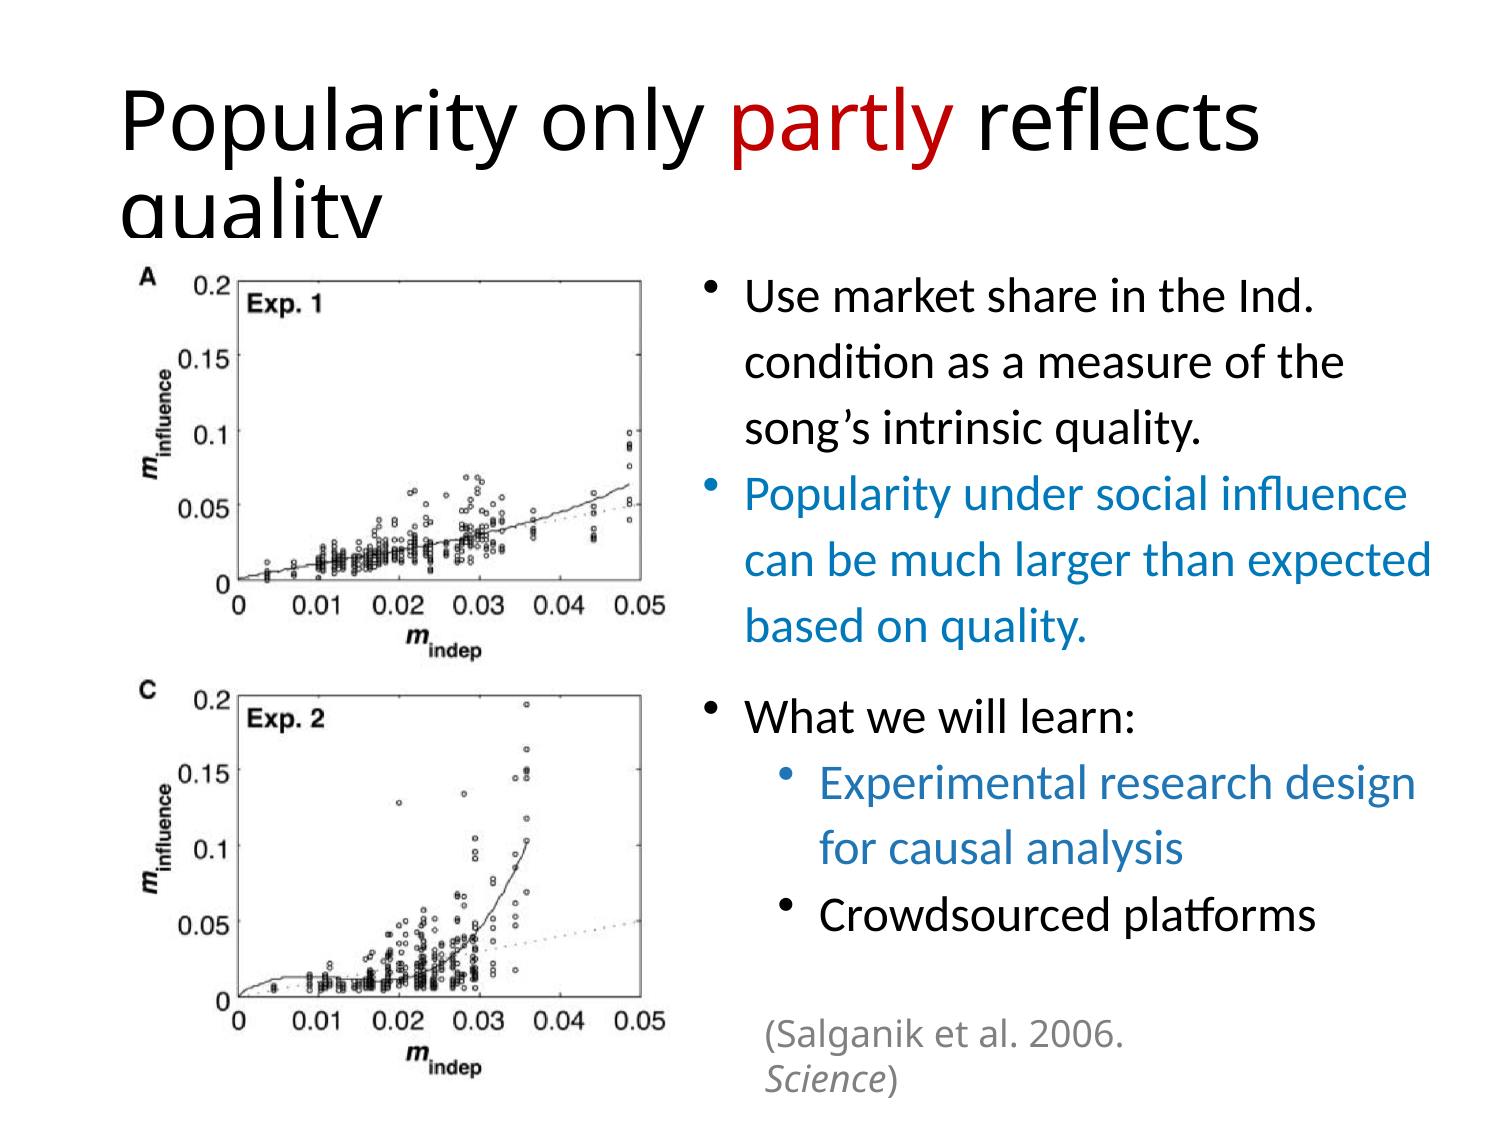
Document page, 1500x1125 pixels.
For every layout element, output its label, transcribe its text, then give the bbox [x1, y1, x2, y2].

text_box (Salganik et al. 2006. Science) [750, 1002, 1240, 1125]
picture [111, 238, 673, 1088]
title Popularity only partly reflects quality [103, 59, 1397, 278]
text_box Use market share in the Ind. condition as a measure of the song’s intrinsic quality. Popularity under social influence can be much larger than expected based on quality. What we will learn: Experimental research design for causal analysis Crowdsourced platforms [697, 251, 1462, 946]
